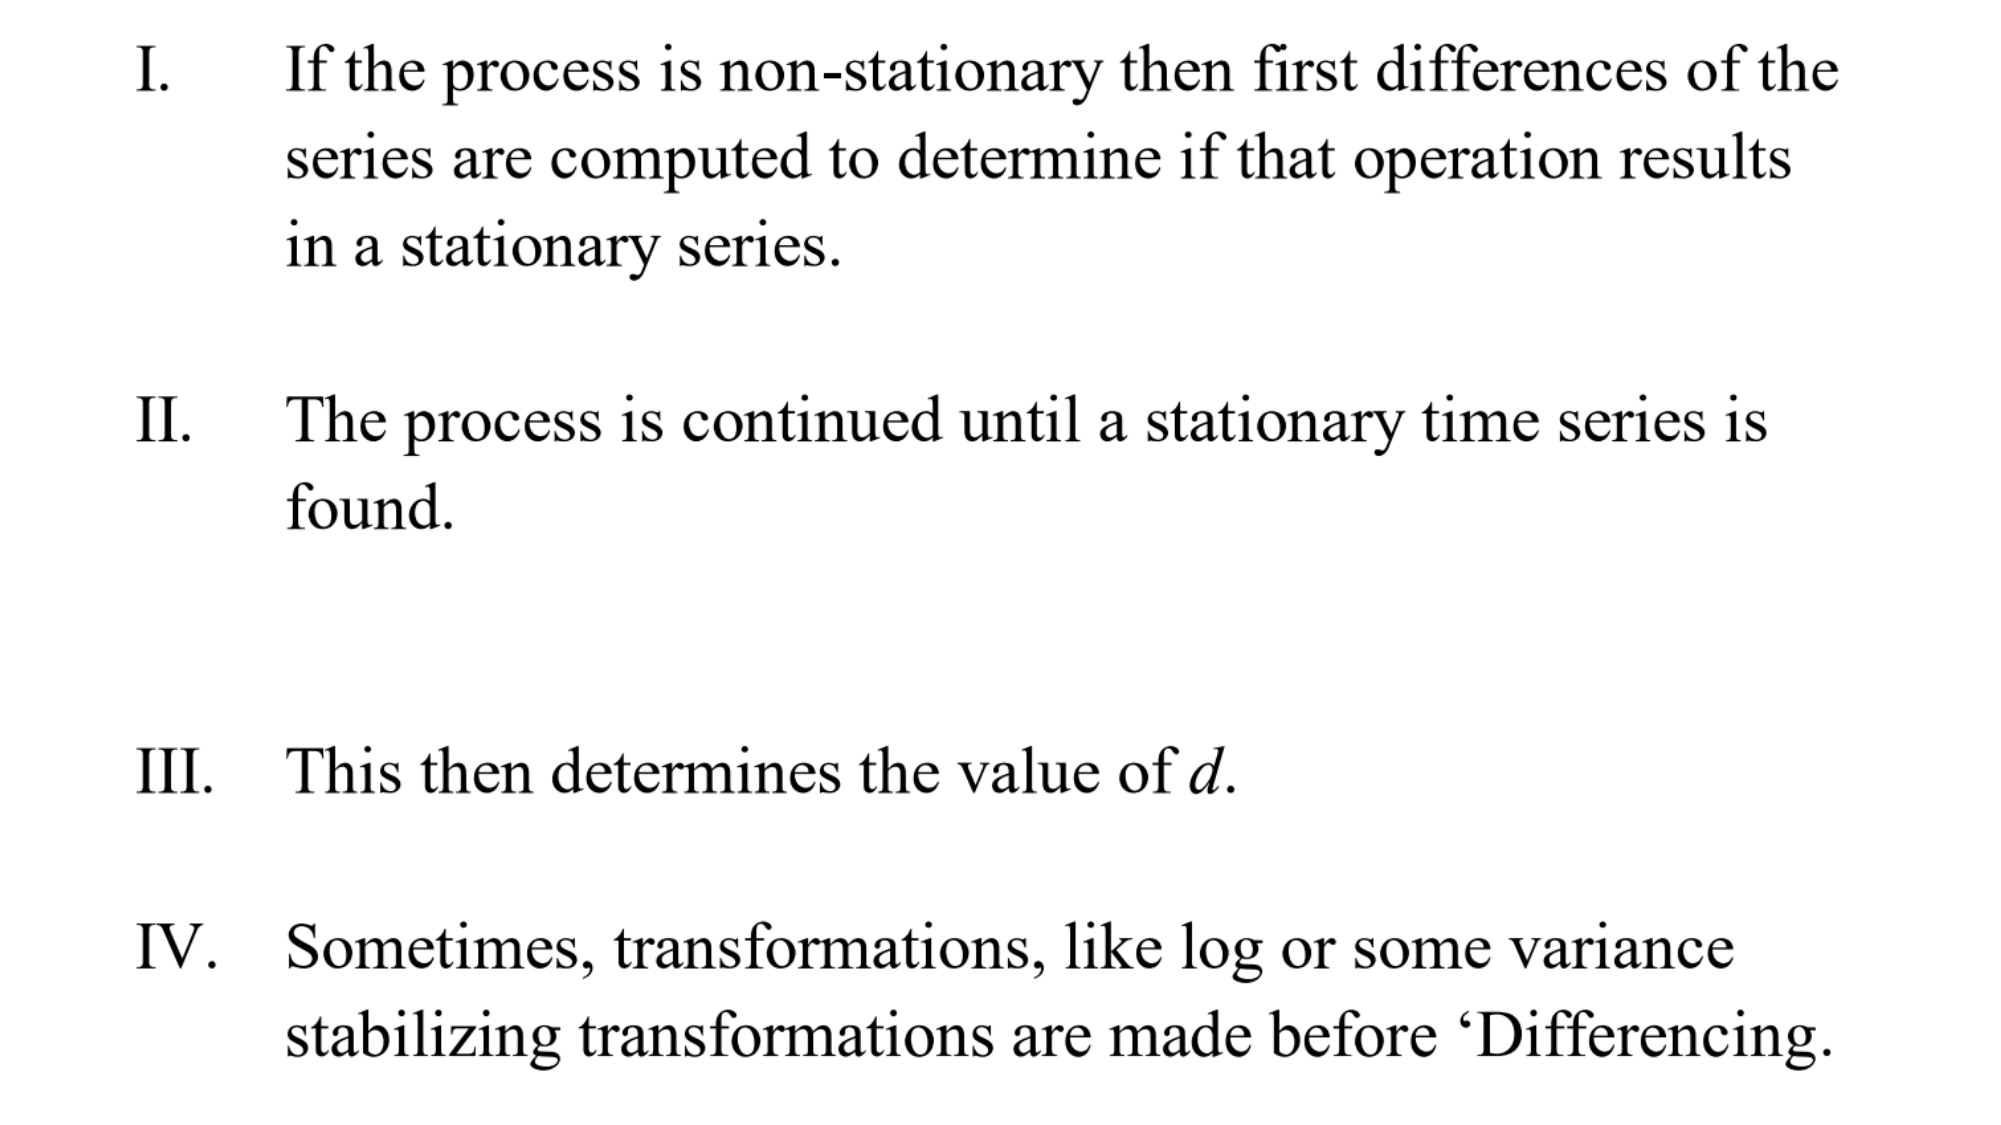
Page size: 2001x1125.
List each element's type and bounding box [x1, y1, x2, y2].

picture [105, 0, 1894, 1125]
